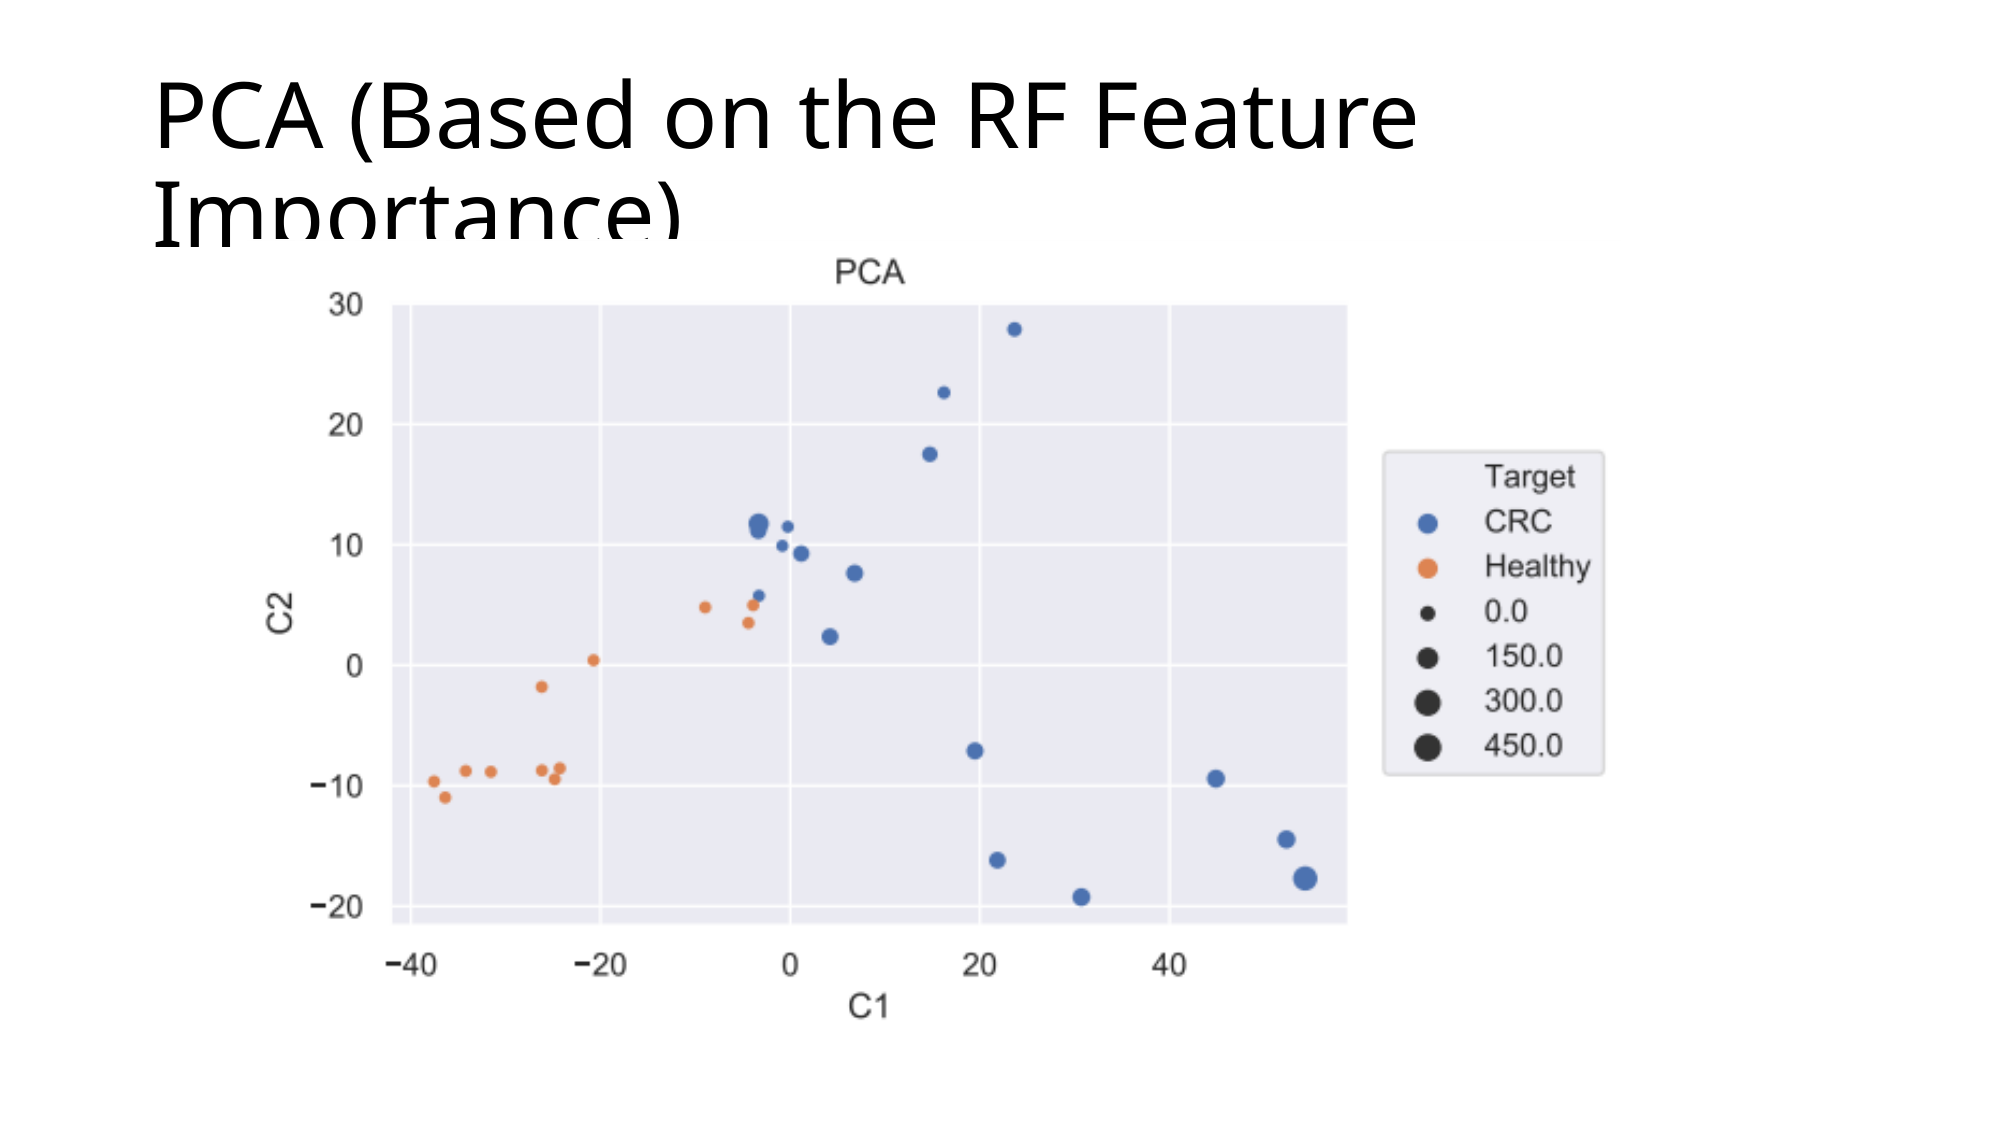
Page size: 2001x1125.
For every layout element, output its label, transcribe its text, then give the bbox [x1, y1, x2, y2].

title PCA (Based on the RF Feature Importance) [137, 59, 1863, 278]
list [247, 239, 1621, 1042]
